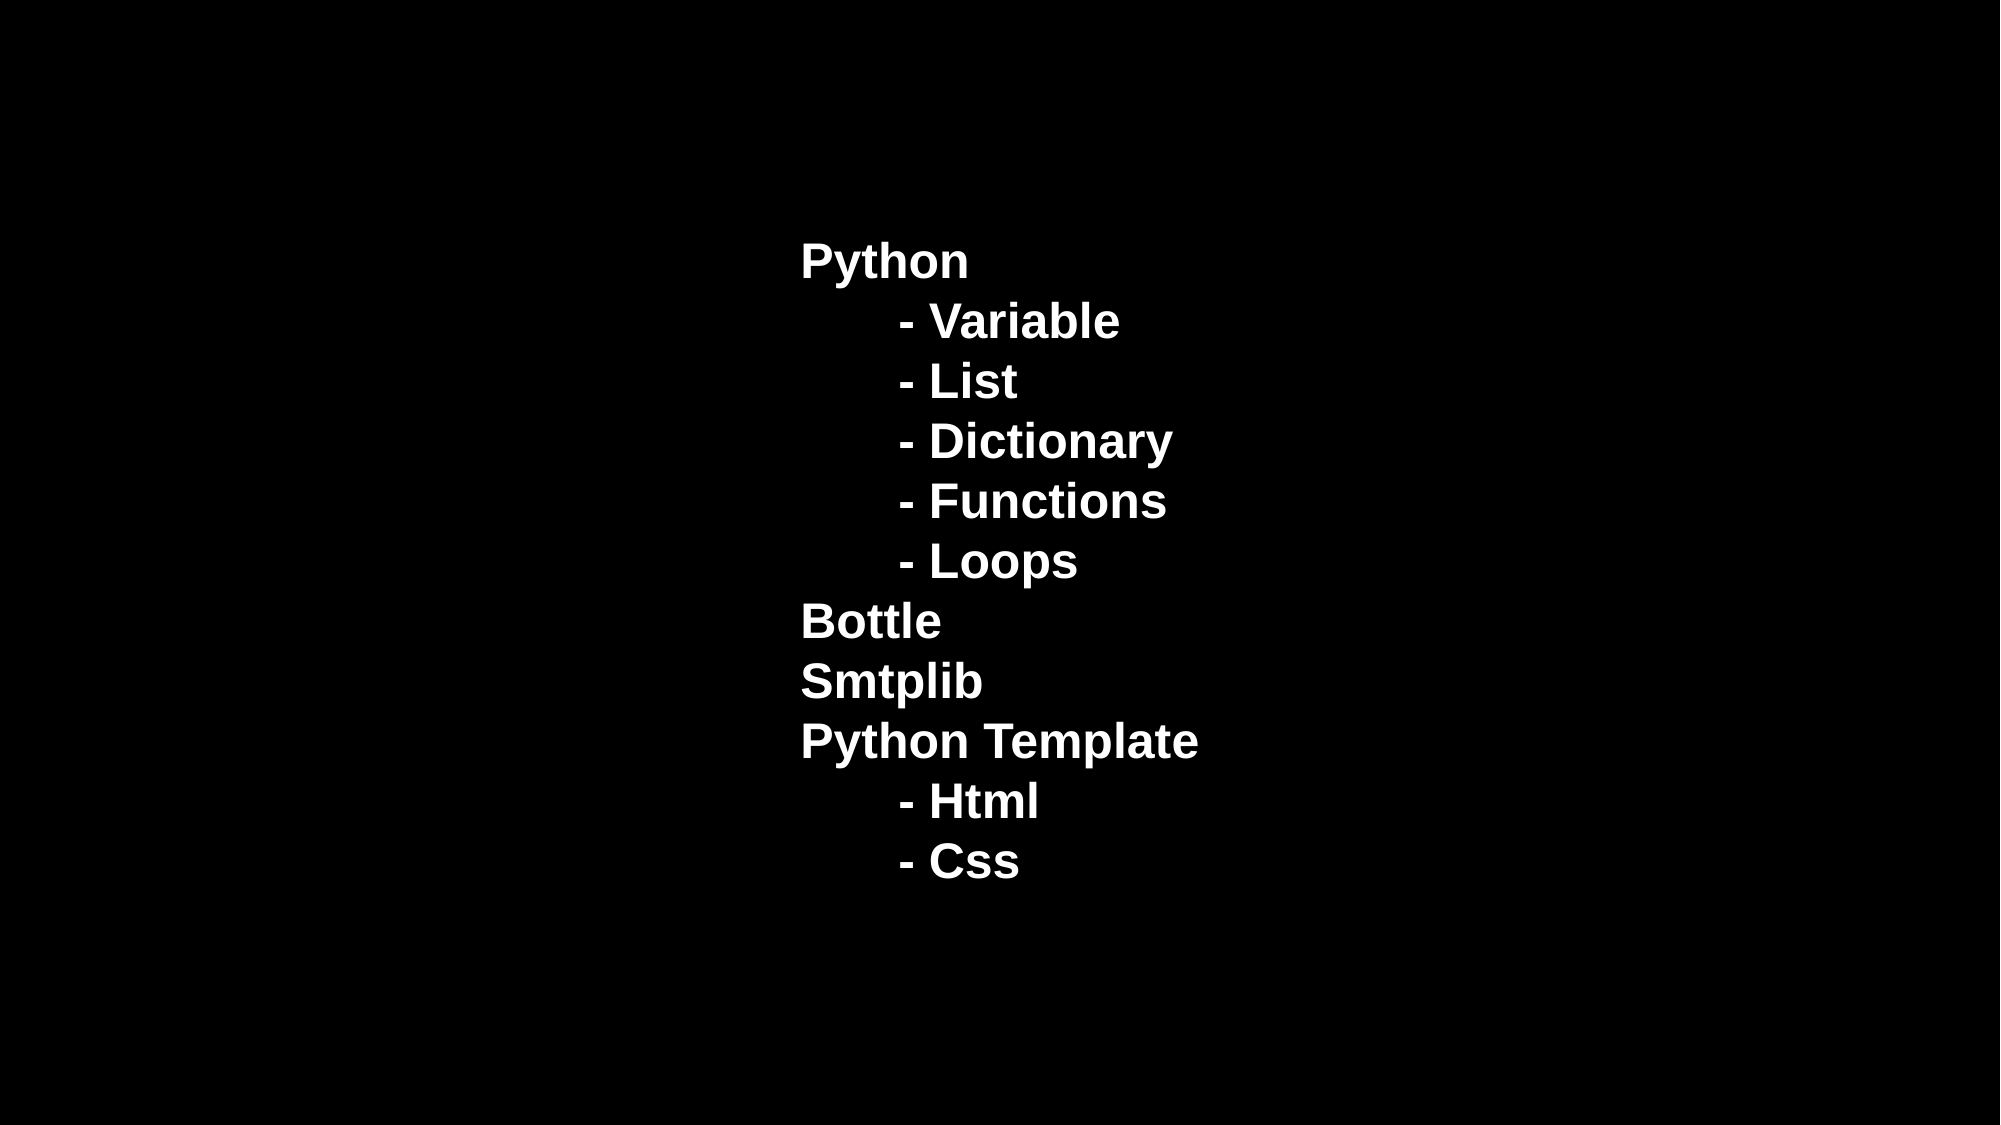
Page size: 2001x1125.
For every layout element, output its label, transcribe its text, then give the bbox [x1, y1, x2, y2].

text_box Python - Variable - List - Dictionary - Functions - Loops Bottle Smtplib Python Template - Html - Css [785, 221, 1215, 897]
